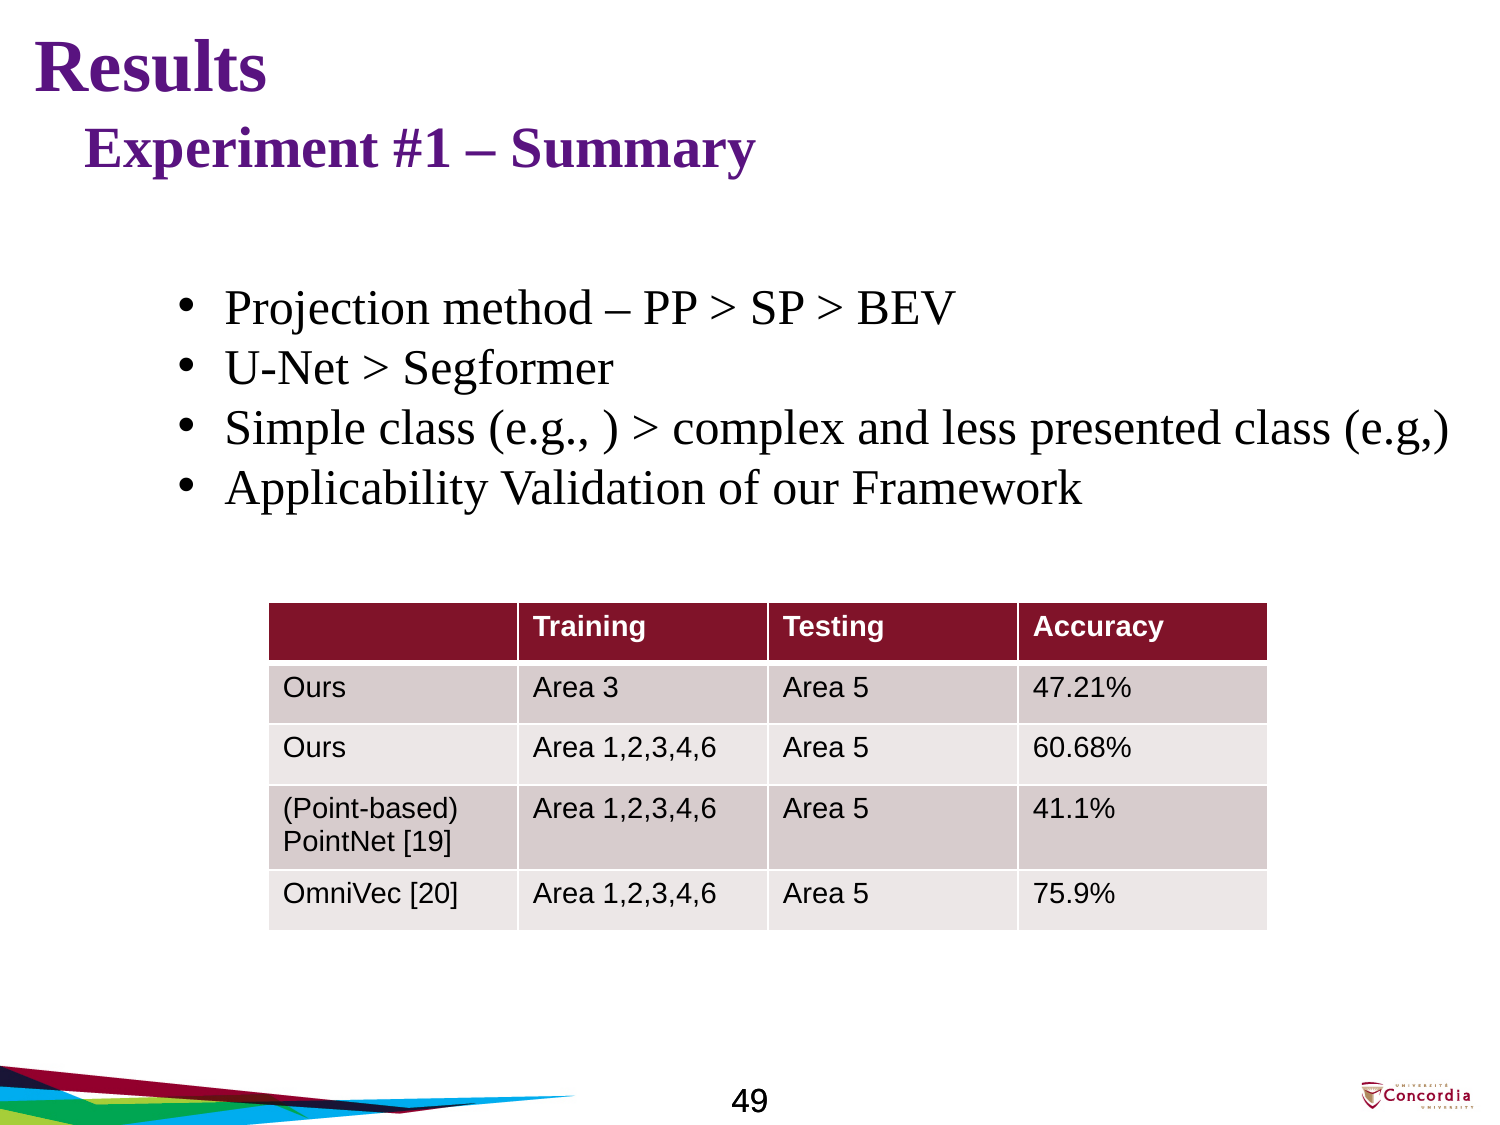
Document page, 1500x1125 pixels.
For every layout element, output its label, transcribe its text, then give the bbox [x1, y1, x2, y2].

table_cell OmniVec [20] [269, 871, 517, 930]
table_header Accuracy [1019, 603, 1267, 660]
table_cell Ours [269, 725, 517, 784]
table_cell Area 1,2,3,4,6 [519, 786, 767, 869]
table_cell Area 5 [769, 871, 1017, 930]
table_cell Ours [269, 666, 517, 723]
text_box Experiment #1 – Summary [70, 101, 1381, 190]
table_cell 47.21% [1019, 666, 1267, 723]
table_header Training [519, 603, 767, 660]
table_cell Area 1,2,3,4,6 [519, 725, 767, 784]
table_header [269, 603, 517, 660]
text_box Results [19, 8, 1331, 97]
table_cell 60.68% [1019, 725, 1267, 784]
table_cell Area 1,2,3,4,6 [519, 871, 767, 930]
table_cell Area 3 [519, 666, 767, 723]
table_cell (Point-based) PointNet [19] [269, 786, 517, 869]
table_header Testing [769, 603, 1017, 660]
table_cell Area 5 [769, 786, 1017, 869]
table_cell Area 5 [769, 666, 1017, 723]
picture [0, 0, 1500, 1125]
text_box Projection method – PP > SP > BEV U-Net > Segformer Simple class (e.g., ) > complex and less presented class (e.g,) Applicability Validation of our Framework [162, 267, 1467, 672]
table_cell 75.9% [1019, 871, 1267, 930]
table_cell Area 5 [769, 725, 1017, 784]
table_cell 41.1% [1019, 786, 1267, 869]
